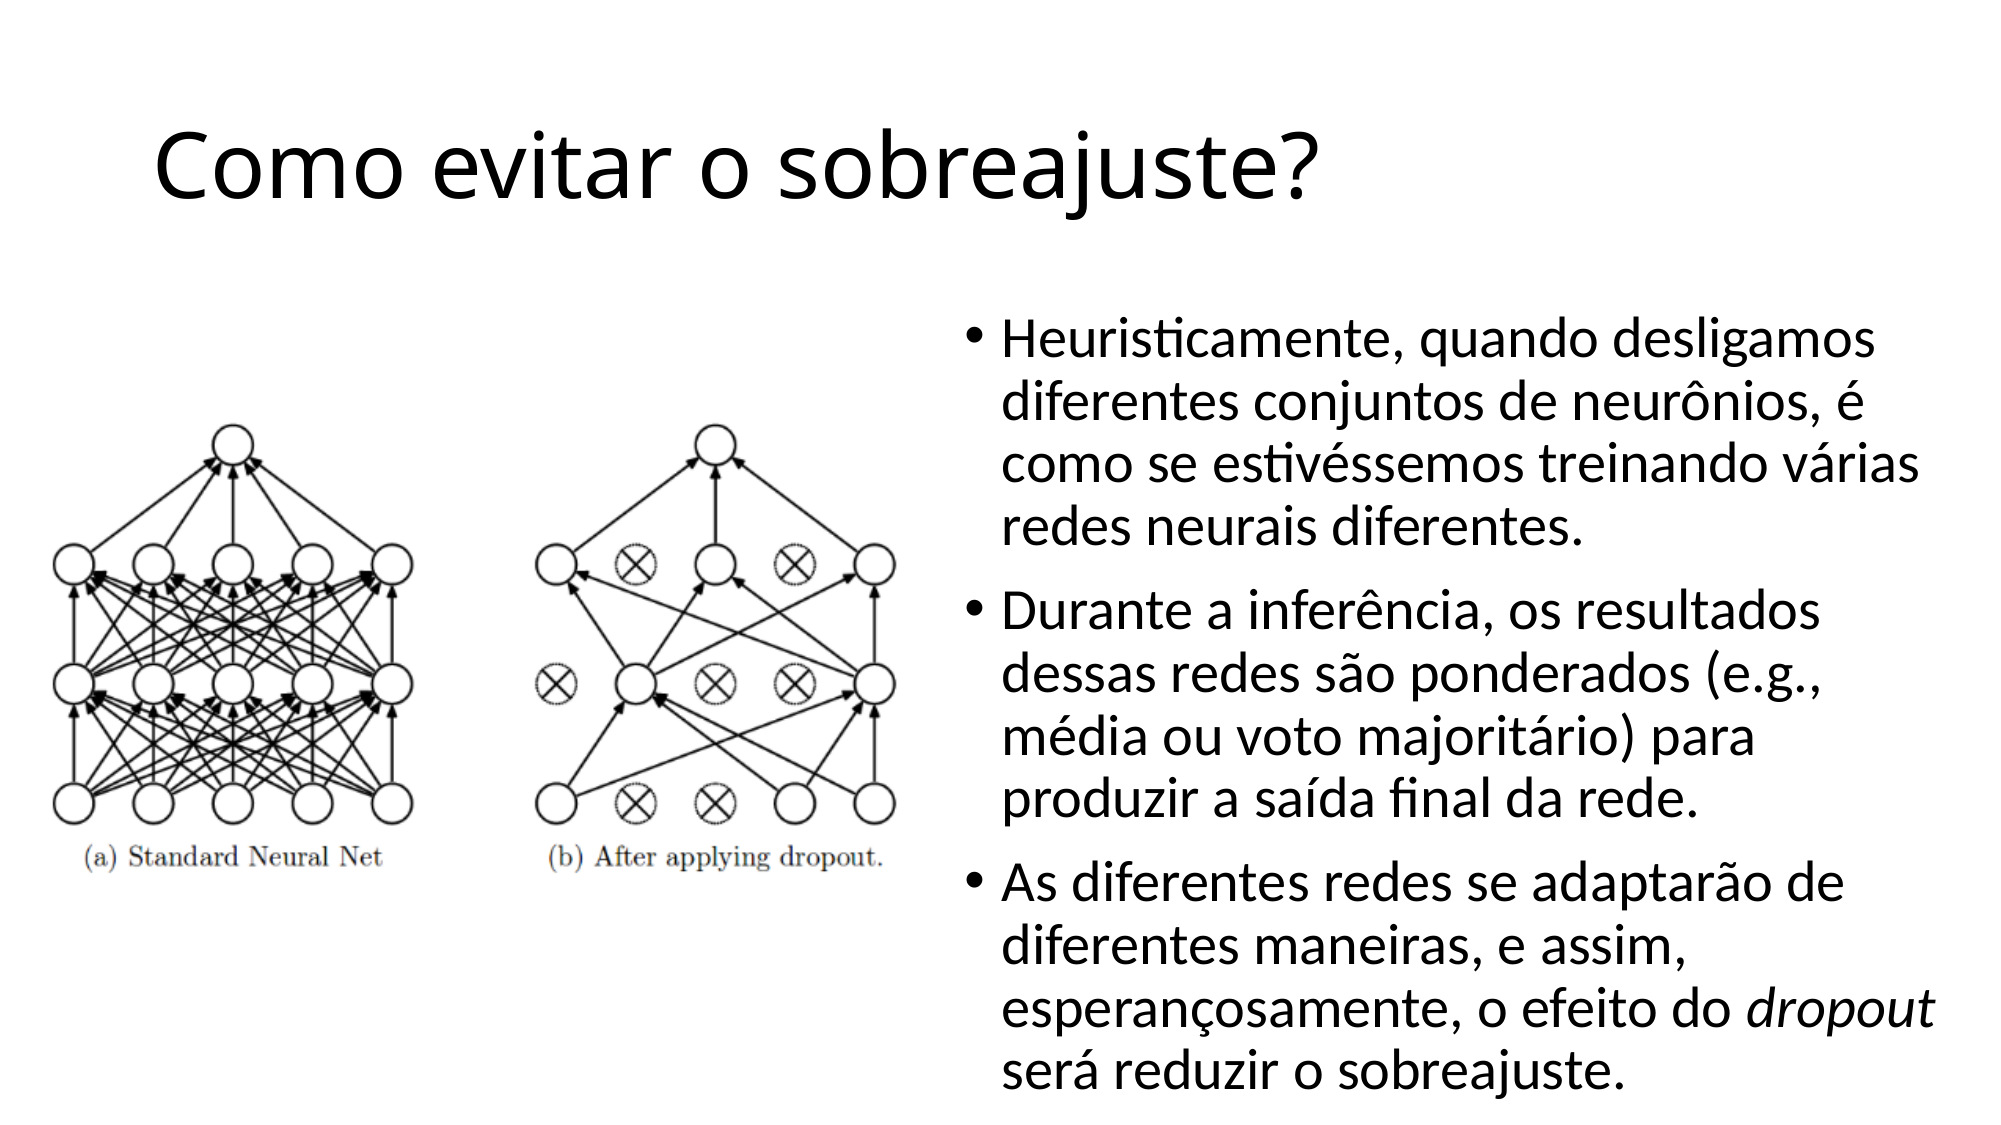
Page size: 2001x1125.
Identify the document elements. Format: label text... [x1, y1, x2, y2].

list Heuristicamente, quando desligamos diferentes conjuntos de neurônios, é como se estivéssemos treinando várias redes neurais diferentes. Durante a inferência, os resultados dessas redes são ponderados (e.g., média ou voto majoritário) para produzir a saída final da rede. As diferentes redes se adaptarão de diferentes maneiras, e assim, esperançosamente, o efeito do dropout será reduzir o sobreajuste. [949, 299, 1977, 1125]
title Como evitar o sobreajuste? [137, 59, 1863, 278]
picture [45, 384, 911, 892]
